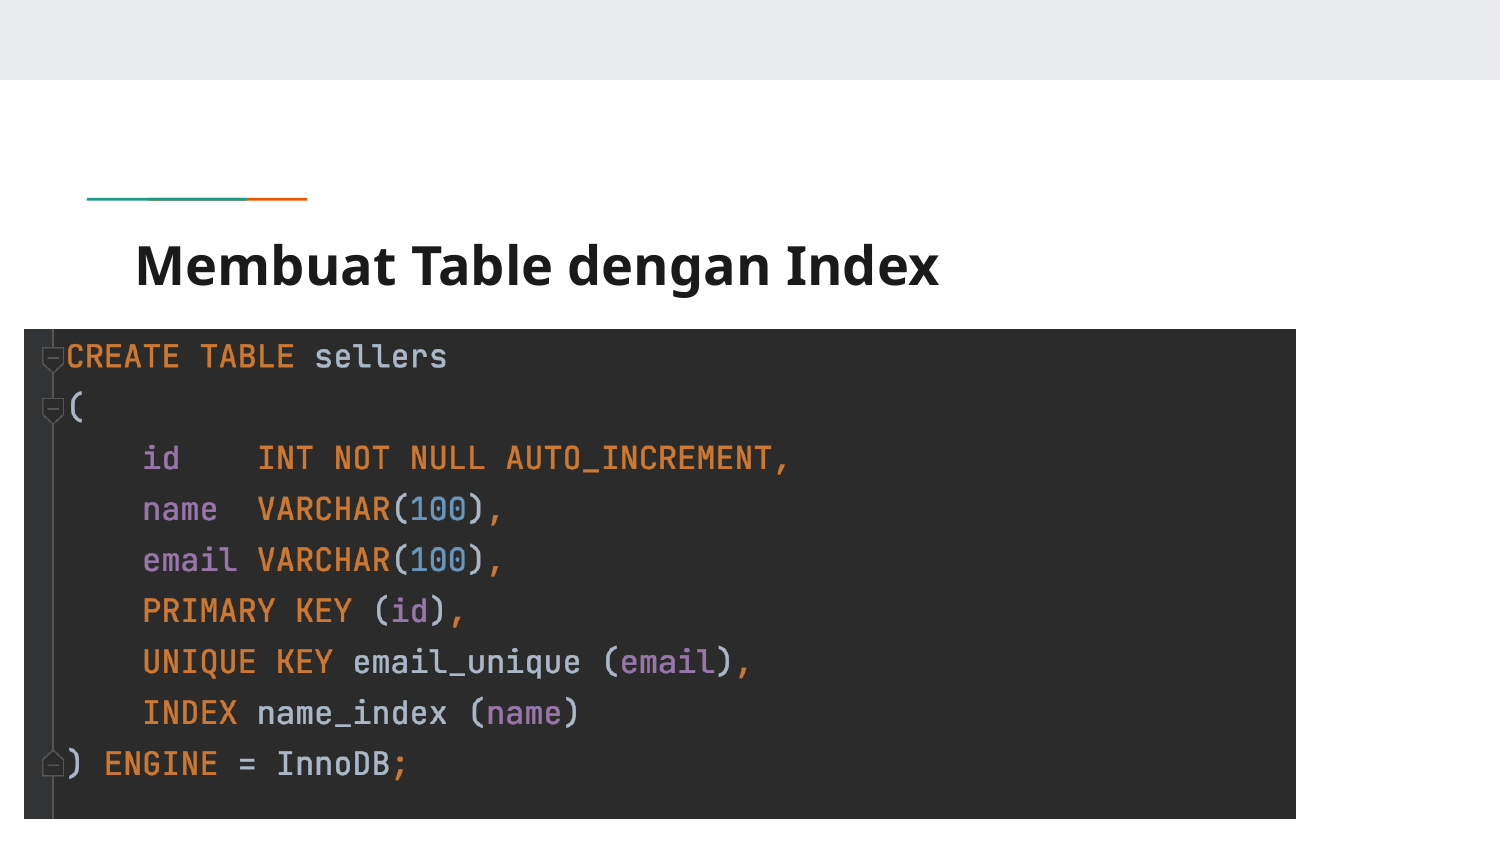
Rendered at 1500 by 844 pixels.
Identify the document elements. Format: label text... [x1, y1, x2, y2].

picture [24, 328, 1296, 819]
title Membuat Table dengan Index [119, 216, 1381, 305]
